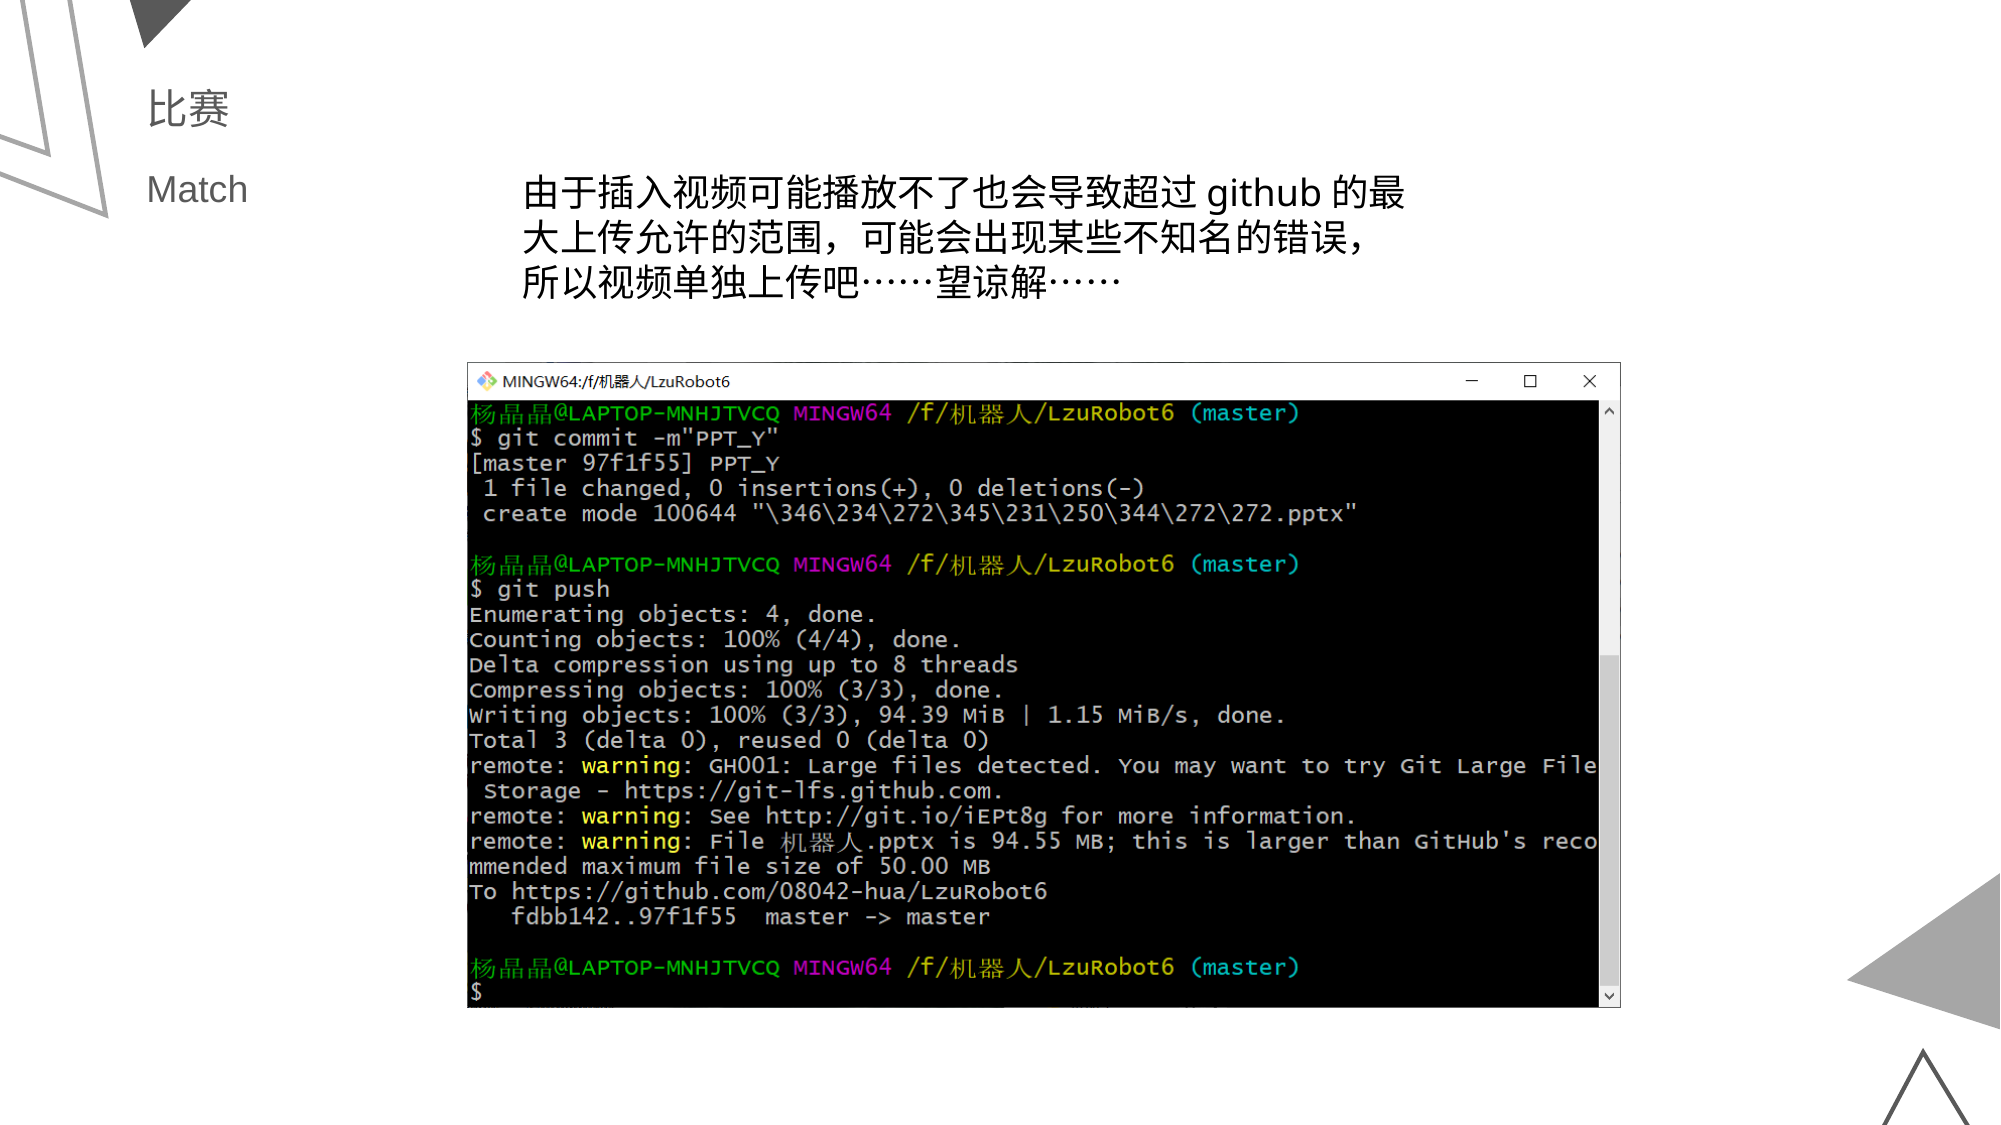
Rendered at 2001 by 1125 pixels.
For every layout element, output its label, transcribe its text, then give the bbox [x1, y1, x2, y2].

text_box [1883, 1049, 1969, 1125]
text_box Match [131, 112, 804, 217]
text_box [0, 0, 108, 217]
picture [467, 362, 1621, 1008]
text_box 由于插入视频可能播放不了也会导致超过github的最大上传允许的范围，可能会出现某些不知名的错误，所以视频单独上传吧……望谅解…… [507, 161, 1422, 312]
text_box [1844, 871, 2000, 1031]
text_box 比赛 [131, 75, 634, 141]
text_box [128, 0, 193, 51]
text_box [0, 0, 50, 156]
